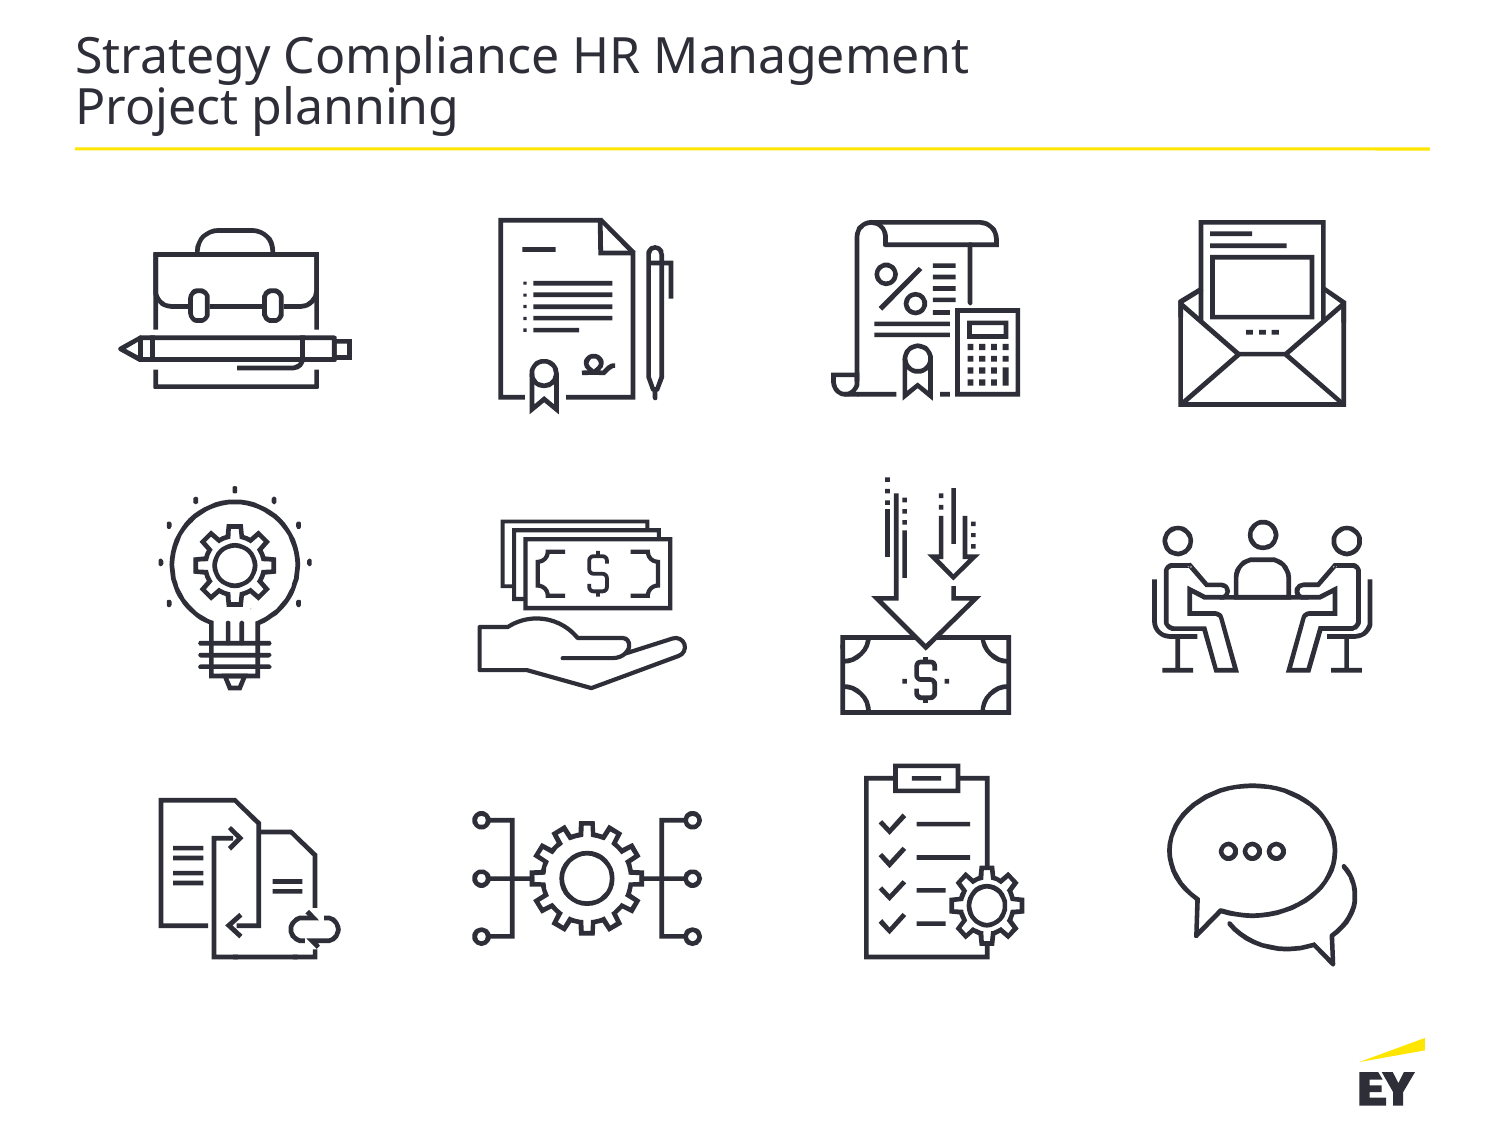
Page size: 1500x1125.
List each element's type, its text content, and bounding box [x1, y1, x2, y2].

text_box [1166, 782, 1358, 967]
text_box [498, 217, 674, 415]
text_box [477, 519, 688, 691]
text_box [863, 763, 1025, 960]
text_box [158, 797, 342, 960]
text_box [118, 227, 352, 390]
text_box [158, 485, 312, 691]
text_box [472, 810, 703, 947]
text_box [1151, 519, 1373, 673]
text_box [1178, 219, 1347, 408]
title Strategy Compliance HR Management Project planning [75, 33, 1425, 131]
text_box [830, 219, 1021, 401]
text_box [840, 477, 1012, 716]
